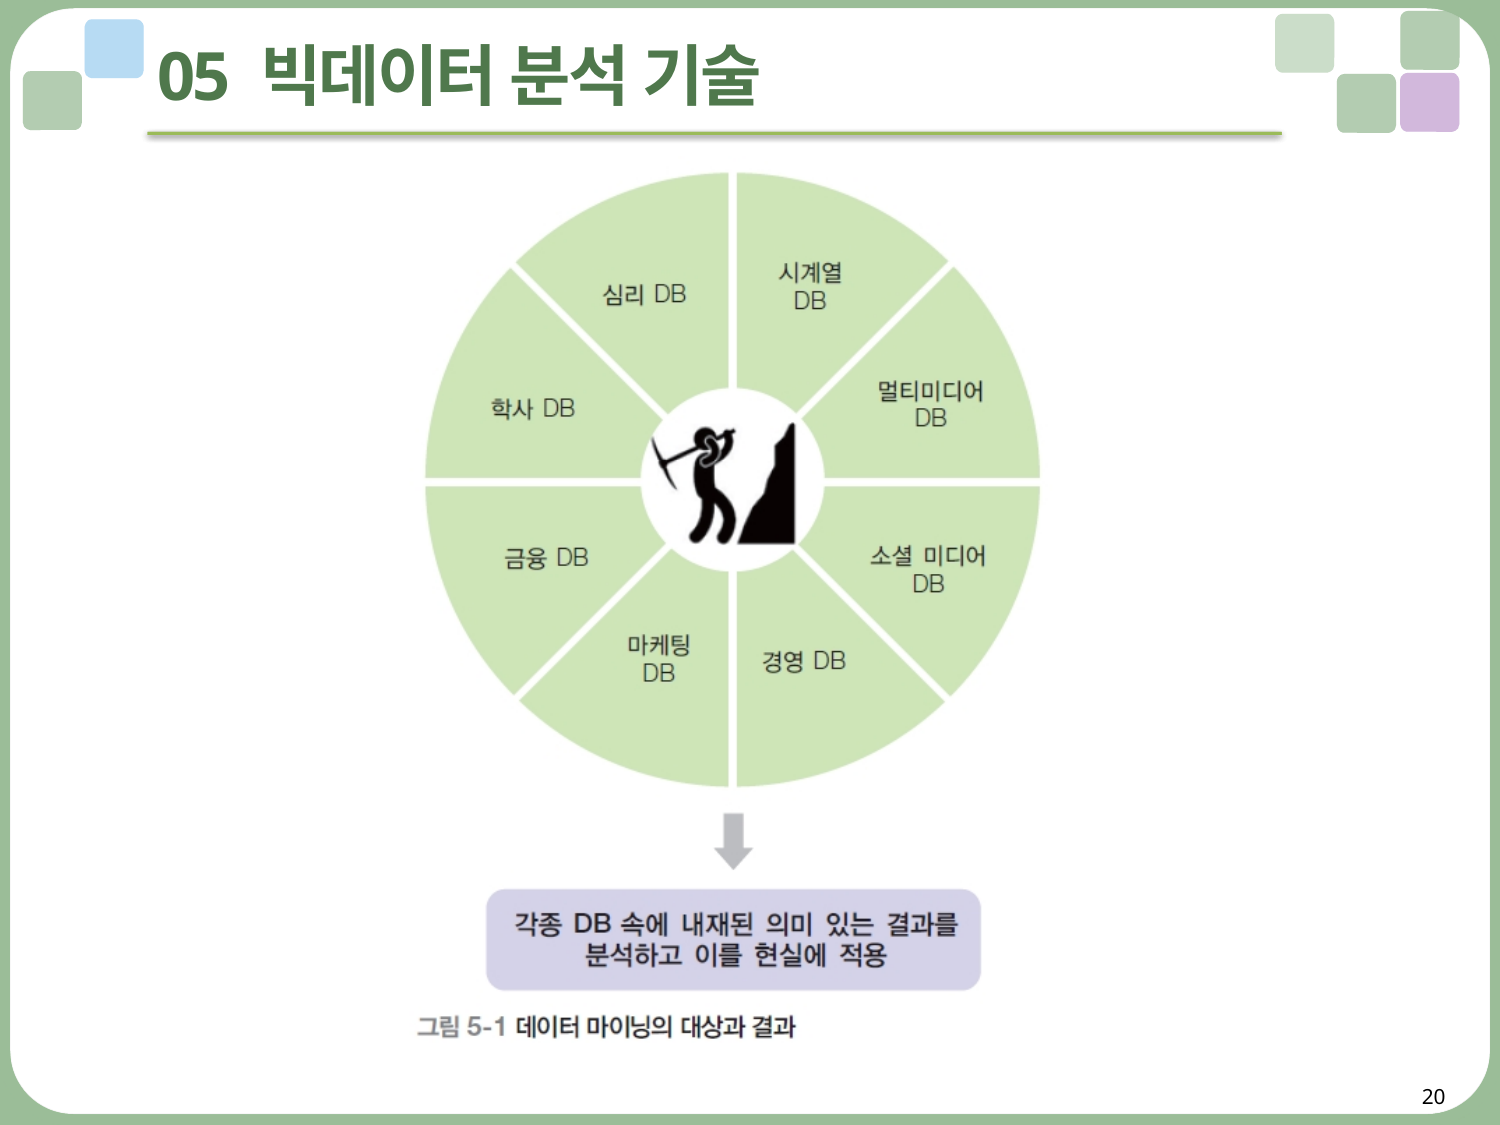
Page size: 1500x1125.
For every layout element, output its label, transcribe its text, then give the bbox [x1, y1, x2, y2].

picture [0, 0, 1500, 1125]
title 05 빅데이터 분석 기술 [142, 25, 1459, 123]
